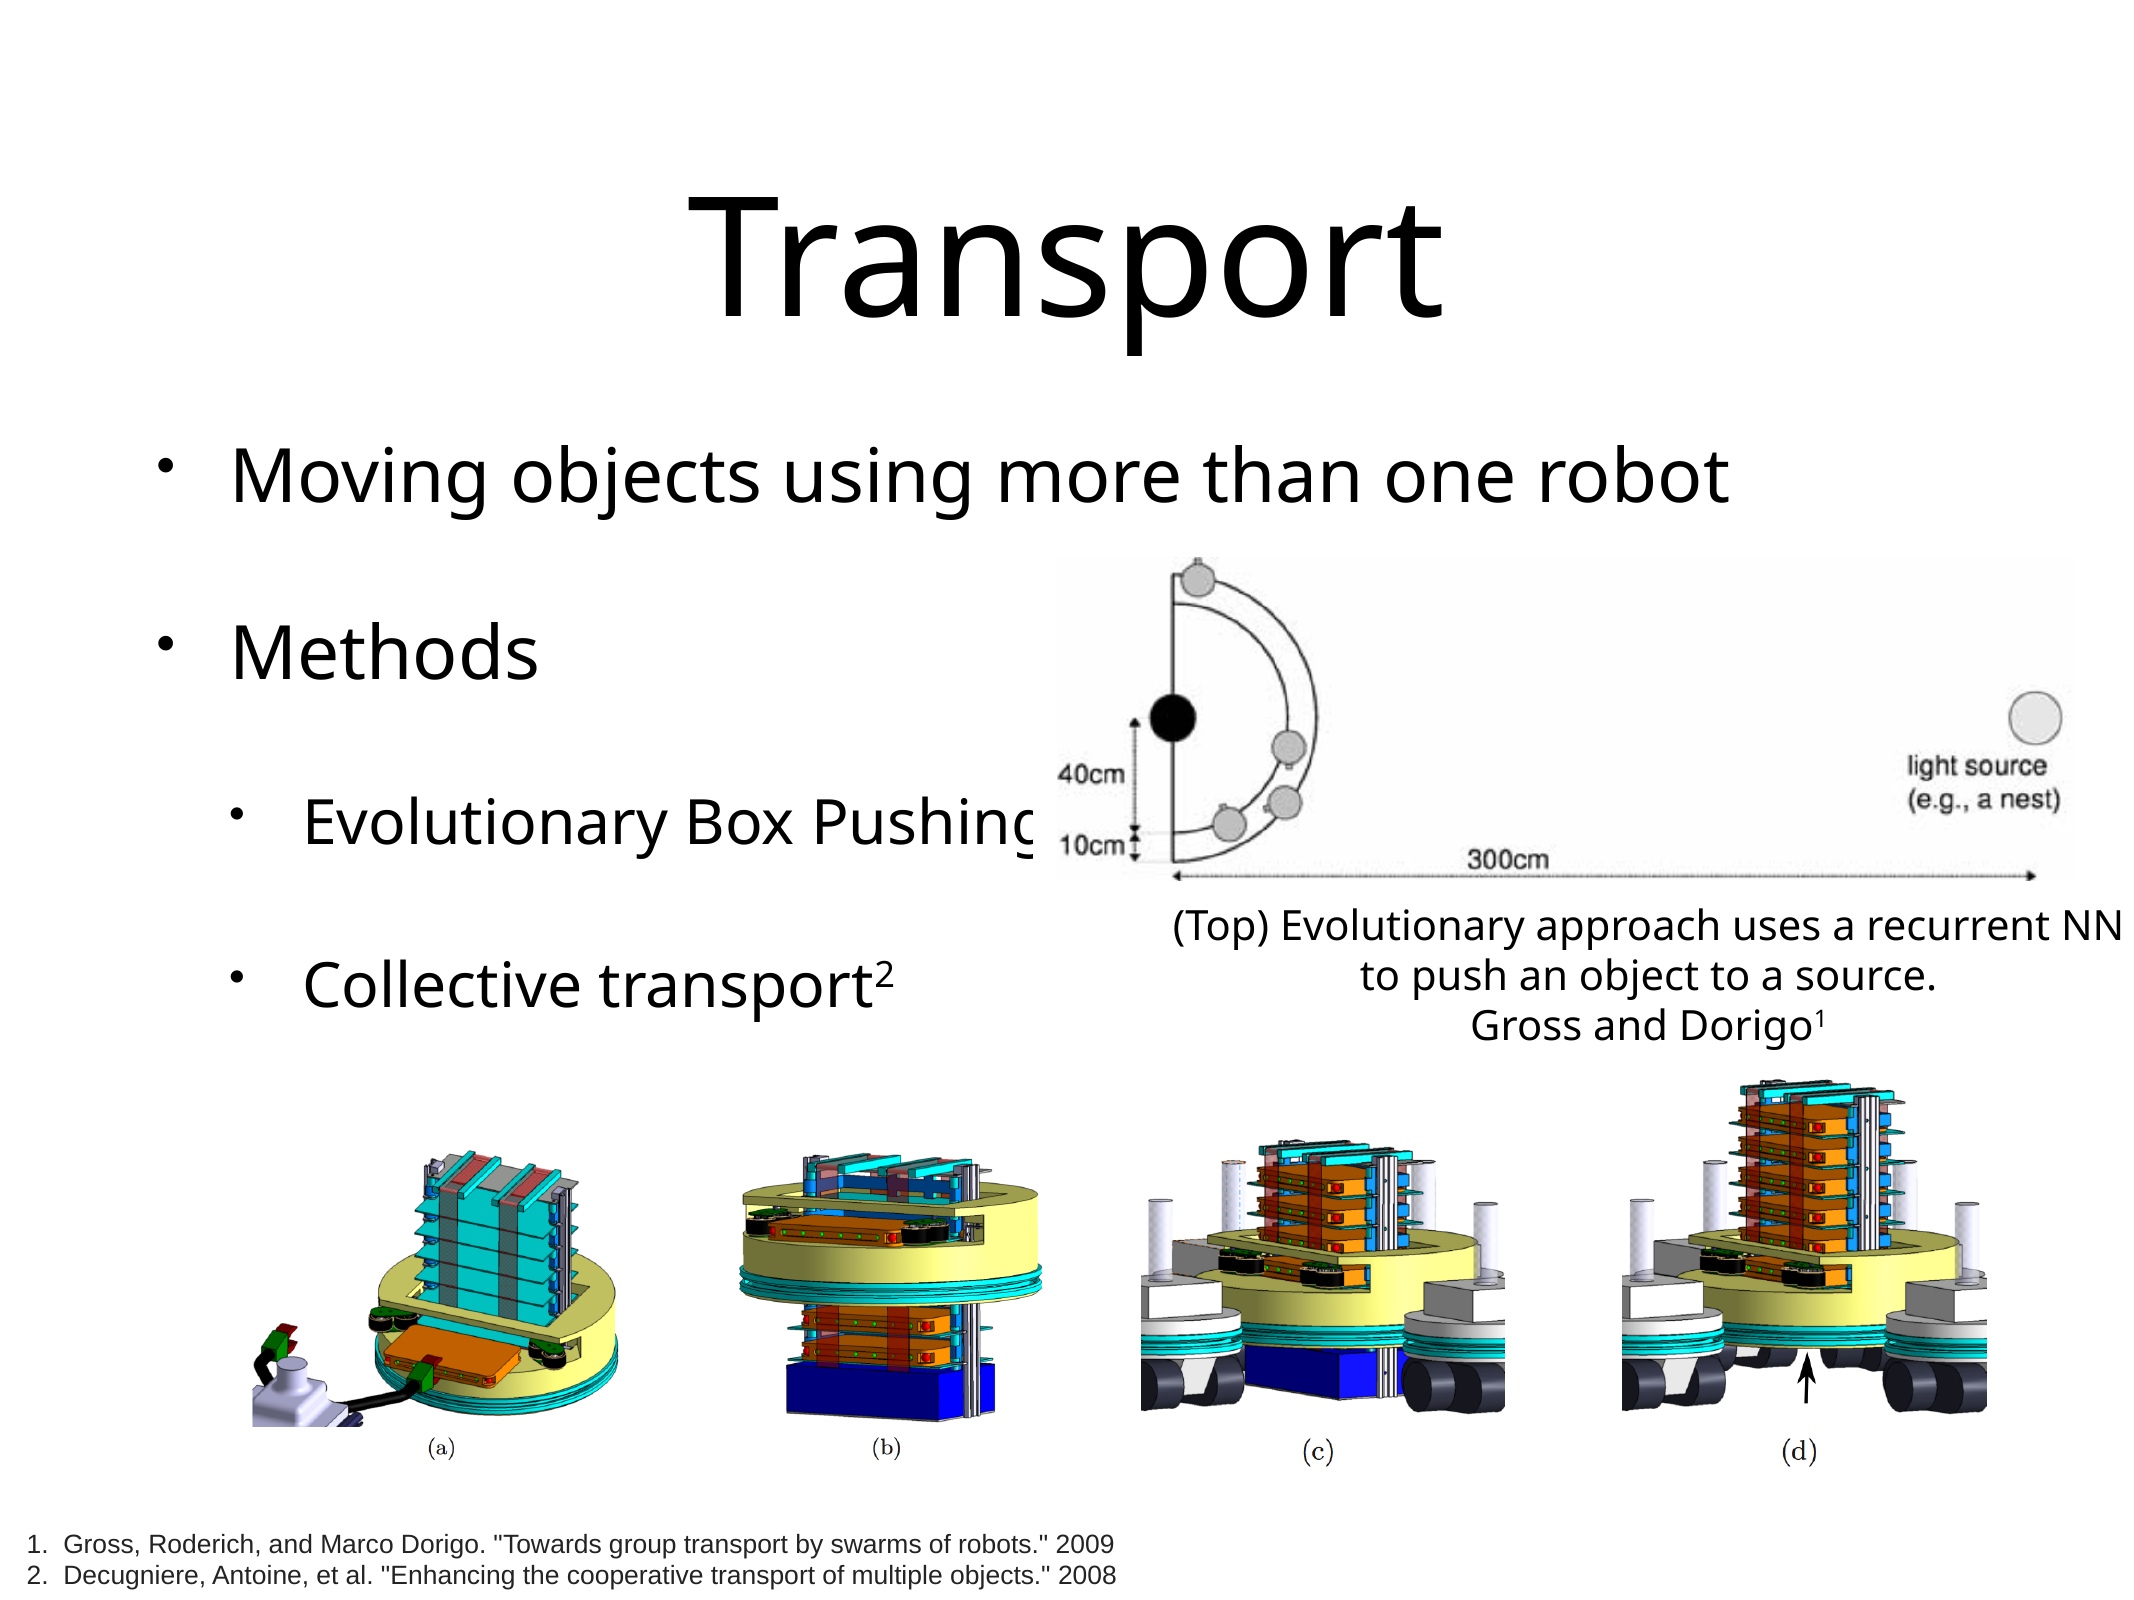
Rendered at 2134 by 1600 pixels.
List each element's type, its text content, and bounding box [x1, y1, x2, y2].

picture [236, 1070, 2027, 1477]
text_box (Top) Evolutionary approach uses a recurrent NN to push an object to a source. Gross and Dorigo1 [1163, 890, 2134, 1057]
title Transport [155, 72, 1978, 426]
text_box Gross, Roderich, and Marco Dorigo. "Towards group transport by swarms of robots." 2009 Decugniere, Antoine, et al. "Enhancing the cooperative transport of multiple objects." 2008 [18, 1518, 1127, 1599]
picture [1033, 557, 2121, 905]
list Moving objects using more than one robot Methods Evolutionary Box Pushing Collective transport2 [155, 426, 1978, 1459]
